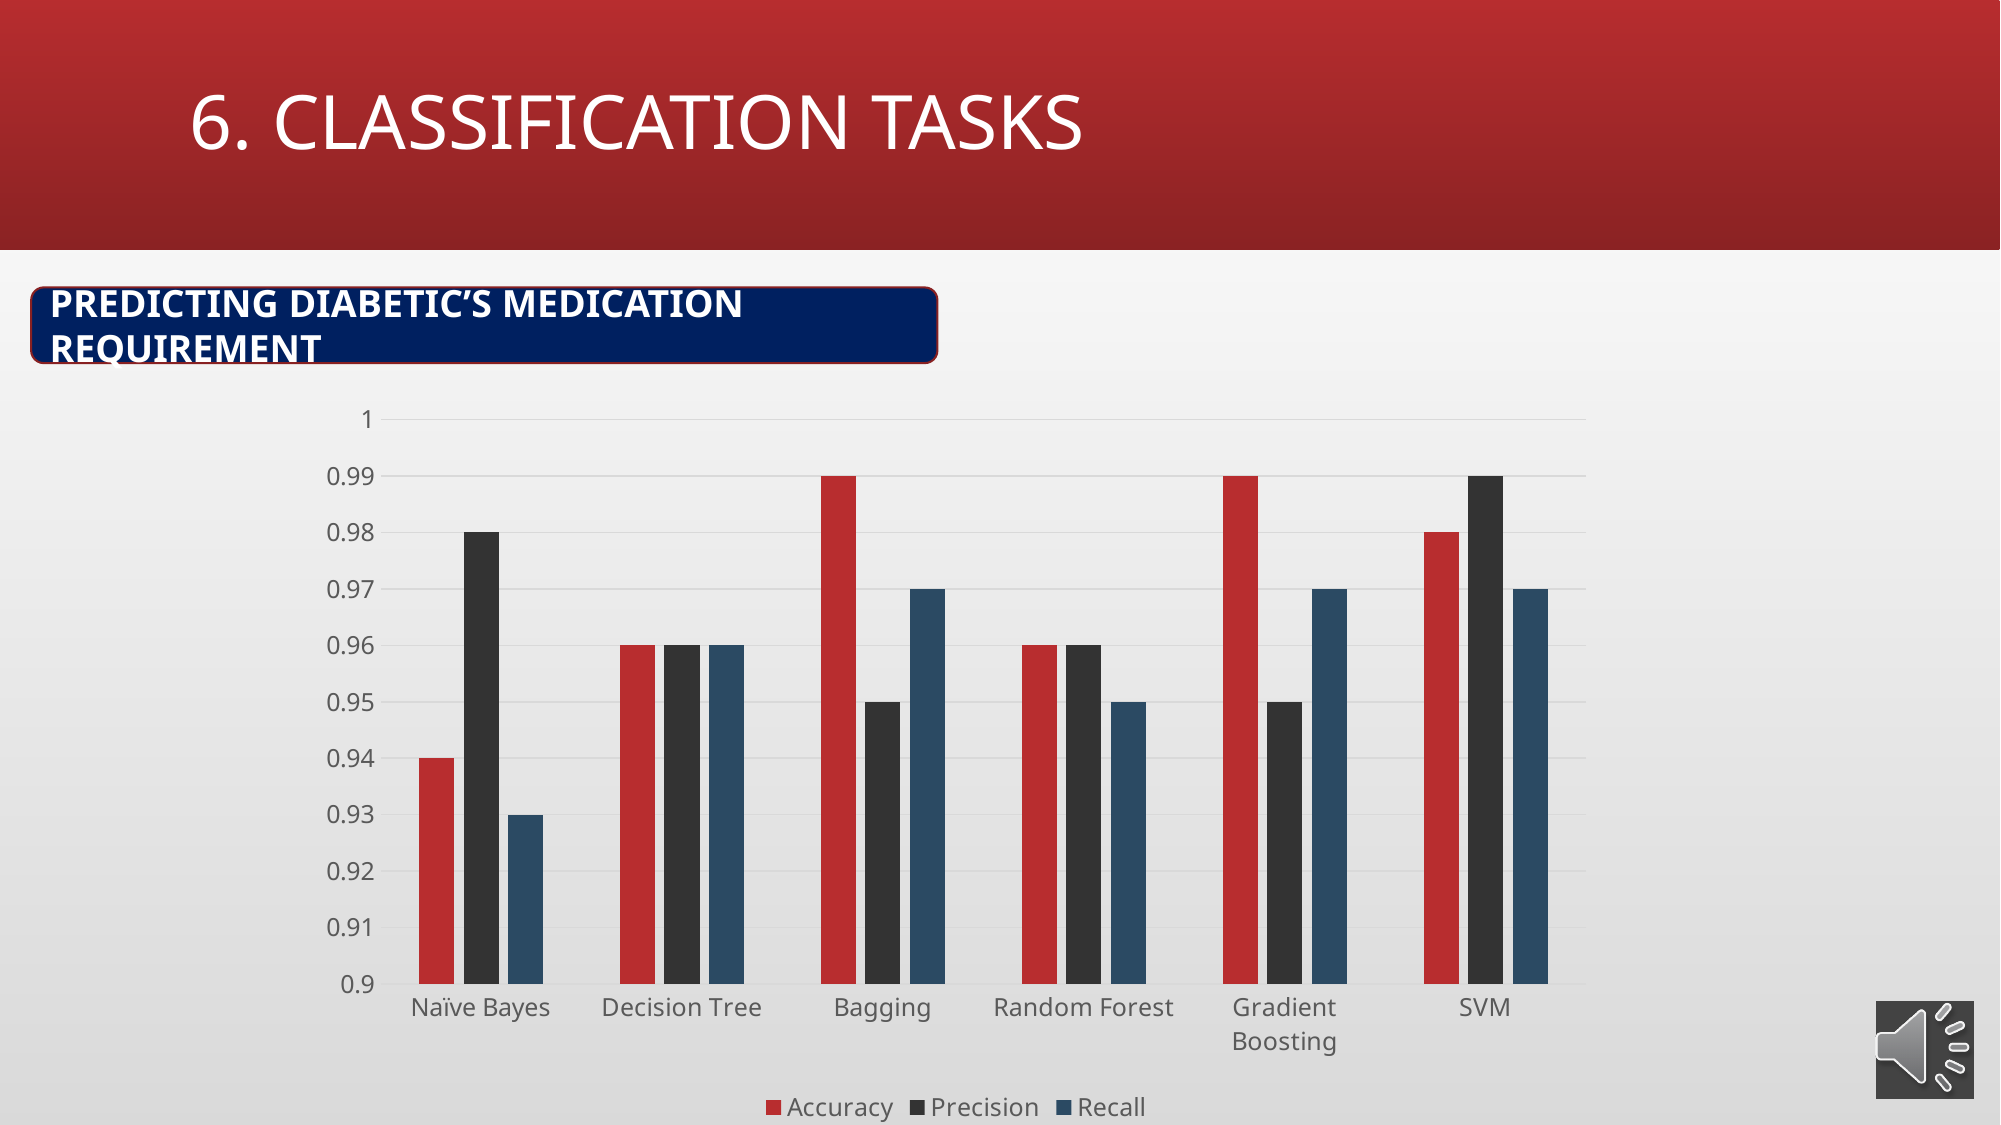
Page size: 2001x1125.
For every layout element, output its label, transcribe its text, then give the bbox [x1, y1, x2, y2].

text_box PREDICTING DIABETIC’S MEDICATION REQUIREMENT [30, 286, 939, 365]
picture [1874, 999, 1975, 1100]
title 6. CLASSIFICATION TASKS [174, 16, 1825, 234]
chart [299, 387, 1613, 1125]
